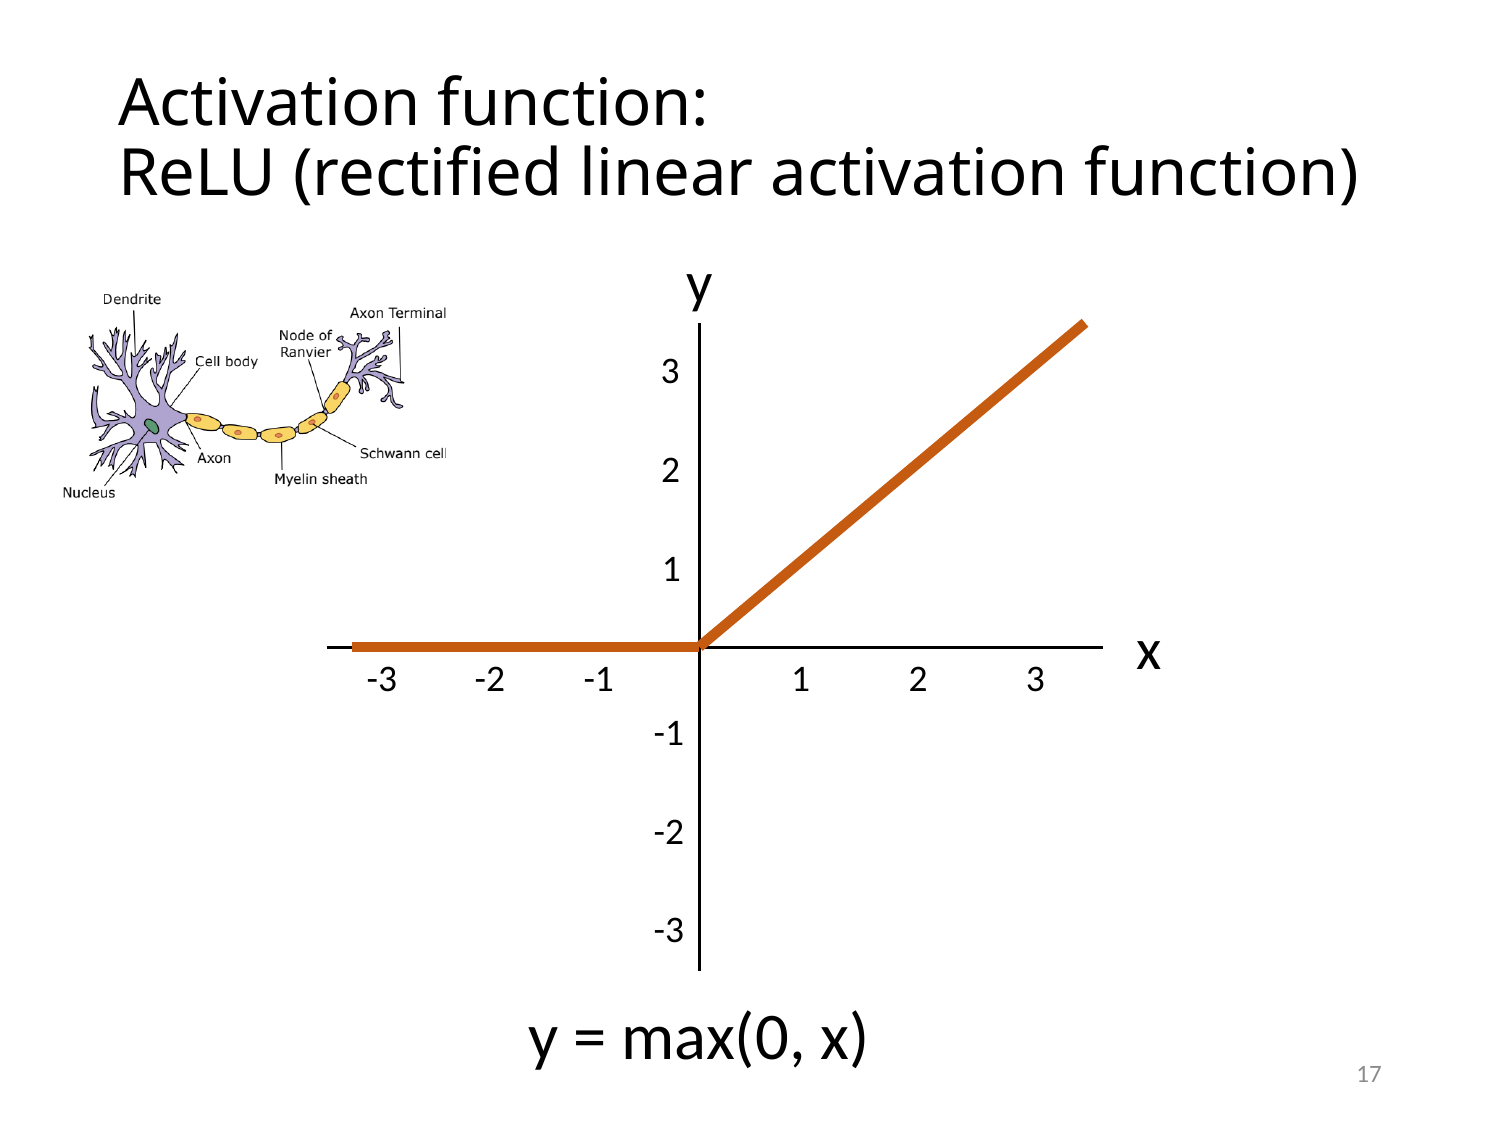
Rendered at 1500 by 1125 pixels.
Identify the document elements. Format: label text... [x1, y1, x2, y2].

text_box x [1121, 603, 1177, 689]
text_box 1 [776, 648, 825, 707]
text_box 2 [893, 648, 943, 707]
text_box 2 [646, 437, 696, 498]
text_box -3 [351, 648, 428, 707]
slide_number 17 [1059, 1042, 1397, 1103]
text_box -3 [638, 898, 699, 958]
text_box -2 [459, 648, 536, 707]
title Activation function: ReLU (rectified linear activation function) [103, 59, 1397, 219]
text_box -1 [638, 700, 699, 761]
text_box 3 [645, 339, 695, 399]
text_box 1 [647, 536, 696, 596]
text_box -1 [568, 648, 647, 707]
text_box y [671, 236, 728, 322]
text_box 3 [1011, 648, 1060, 707]
picture [62, 292, 446, 499]
text_box y = max(0, x) [513, 985, 886, 1081]
text_box -2 [638, 799, 699, 860]
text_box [699, 322, 1085, 647]
